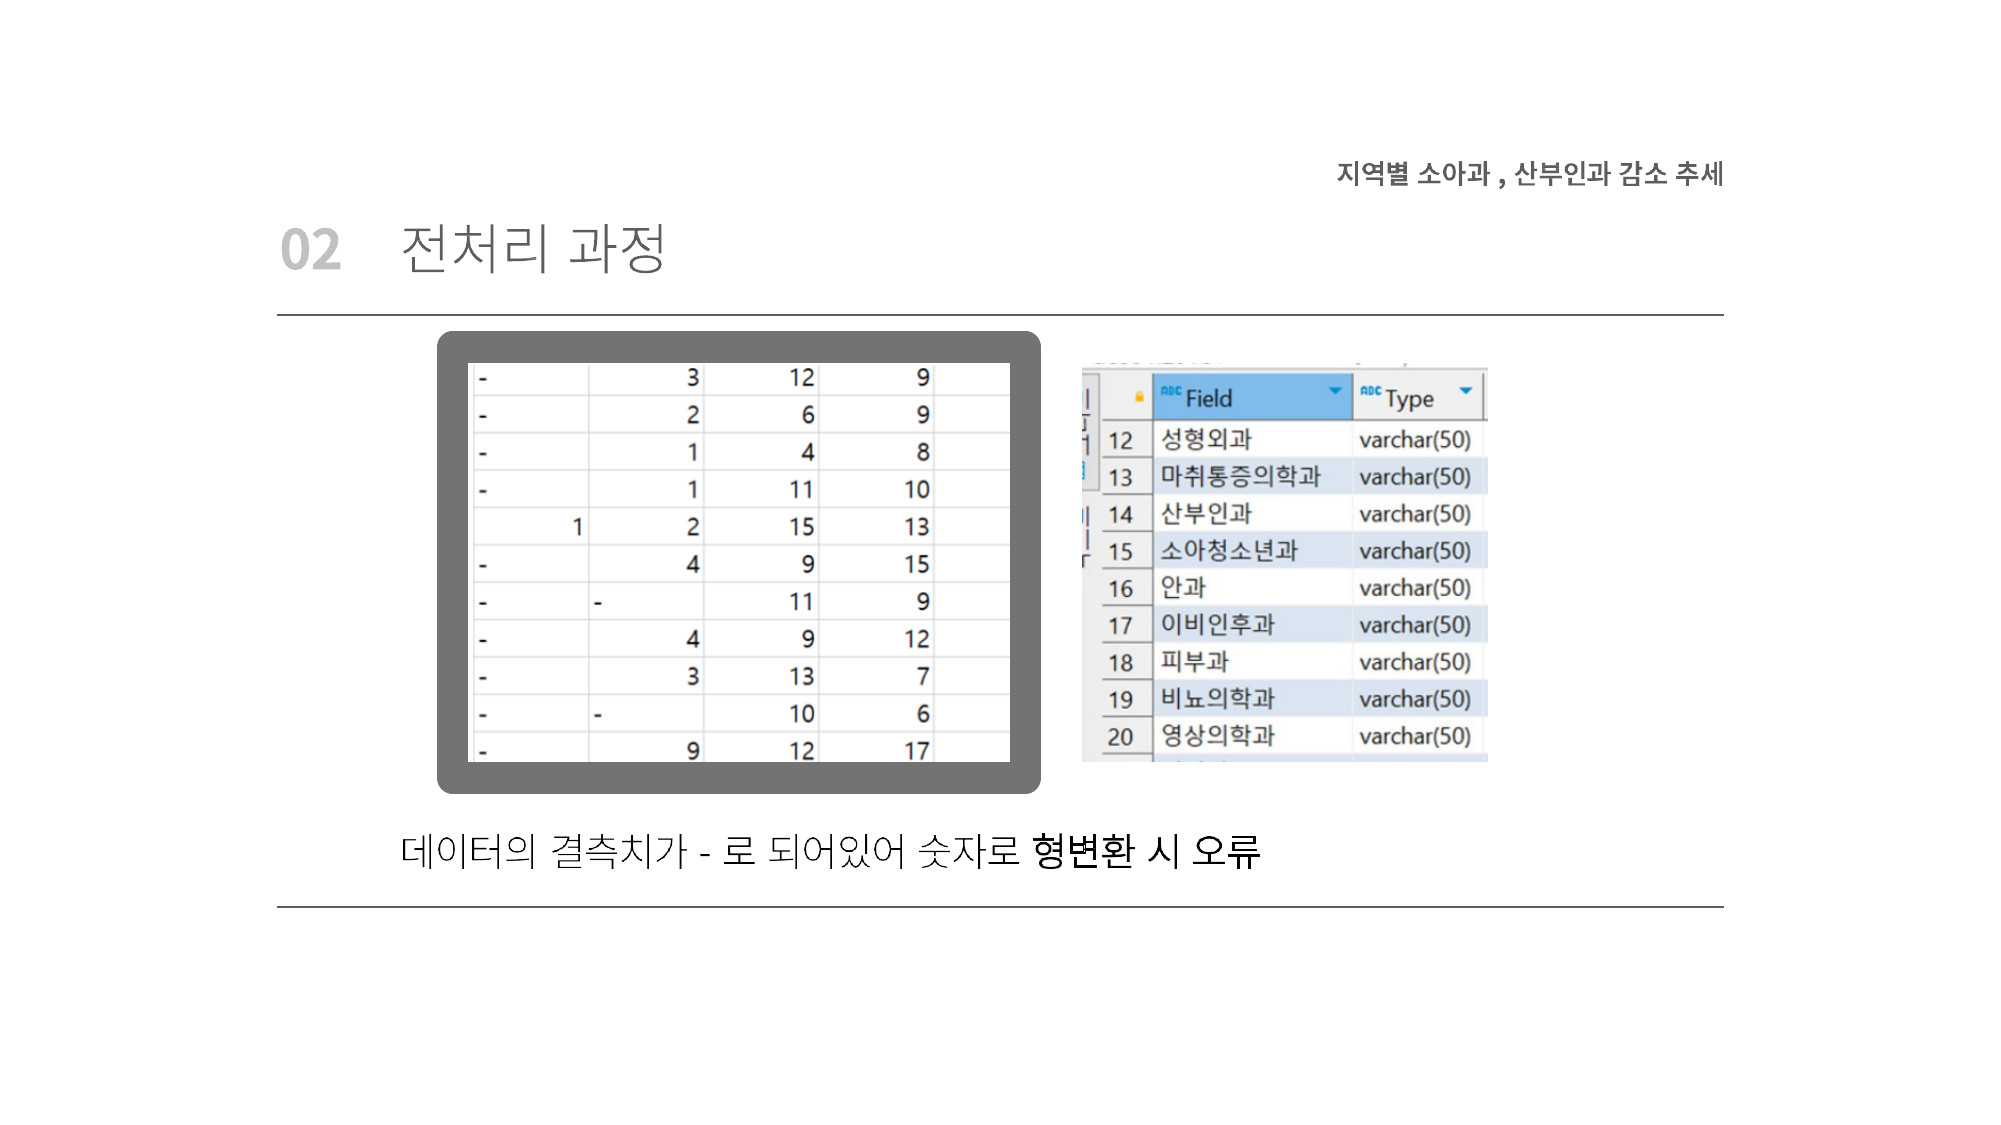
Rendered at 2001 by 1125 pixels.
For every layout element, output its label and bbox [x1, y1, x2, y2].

picture [1148, 834, 1177, 869]
text_box [572, 229, 598, 252]
text_box [1228, 835, 1260, 869]
picture [1619, 161, 1667, 186]
text_box [1514, 161, 1611, 187]
text_box [551, 834, 649, 869]
text_box [604, 224, 617, 274]
text_box [918, 834, 986, 869]
text_box [724, 837, 755, 864]
text_box [621, 228, 651, 253]
picture [472, 834, 499, 869]
text_box [478, 224, 494, 274]
text_box [990, 837, 1020, 864]
text_box [403, 228, 432, 254]
text_box [1499, 178, 1506, 190]
text_box [570, 243, 602, 263]
picture [437, 834, 465, 869]
text_box [453, 224, 483, 264]
text_box [1387, 162, 1408, 186]
text_box [839, 834, 902, 869]
picture [1082, 363, 1488, 762]
text_box [428, 224, 443, 261]
text_box [312, 227, 341, 270]
picture [1193, 836, 1226, 865]
text_box [541, 224, 545, 274]
text_box [438, 332, 1040, 793]
text_box [507, 229, 537, 262]
text_box [1337, 161, 1383, 187]
picture [804, 834, 832, 869]
text_box [629, 255, 662, 274]
text_box [281, 227, 310, 271]
picture [1418, 161, 1490, 187]
picture [1033, 833, 1063, 869]
picture [655, 834, 688, 869]
picture [506, 834, 534, 869]
picture [402, 834, 431, 869]
text_box [1069, 833, 1135, 869]
text_box [412, 257, 445, 273]
picture [769, 834, 797, 869]
picture [1676, 161, 1722, 187]
text_box [647, 224, 662, 254]
